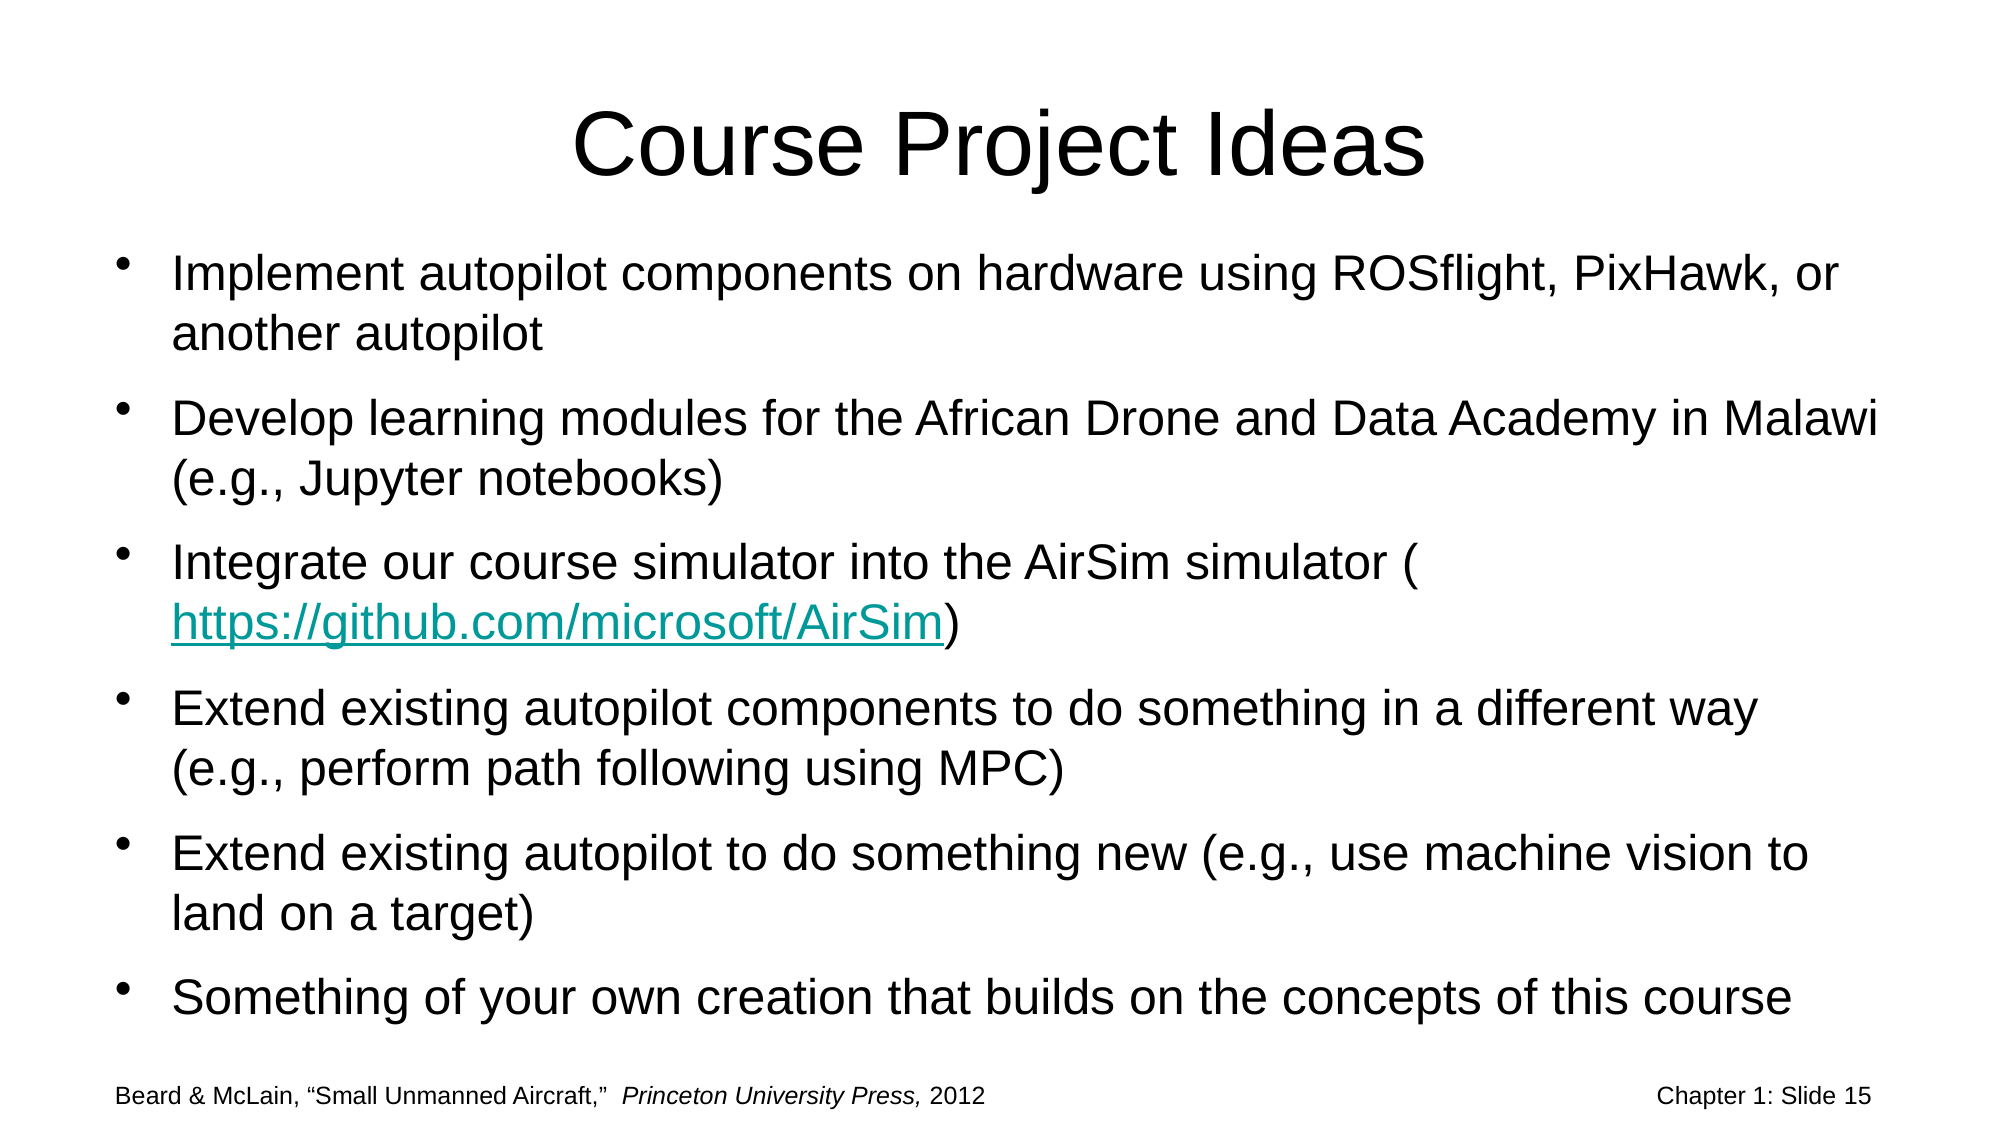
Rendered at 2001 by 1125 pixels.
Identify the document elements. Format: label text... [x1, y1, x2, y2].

title Course Project Ideas [99, 44, 1901, 232]
list Implement autopilot components on hardware using ROSflight, PixHawk, or another autopilot Develop learning modules for the African Drone and Data Academy in Malawi (e.g., Jupyter notebooks) Integrate our course simulator into the AirSim simulator (https://github.com/microsoft/AirSim) Extend existing autopilot components to do something in a different way (e.g., perform path following using MPC) Extend existing autopilot to do something new (e.g., use machine vision to land on a target) Something of your own creation that builds on the concepts of this course [99, 232, 1901, 1027]
